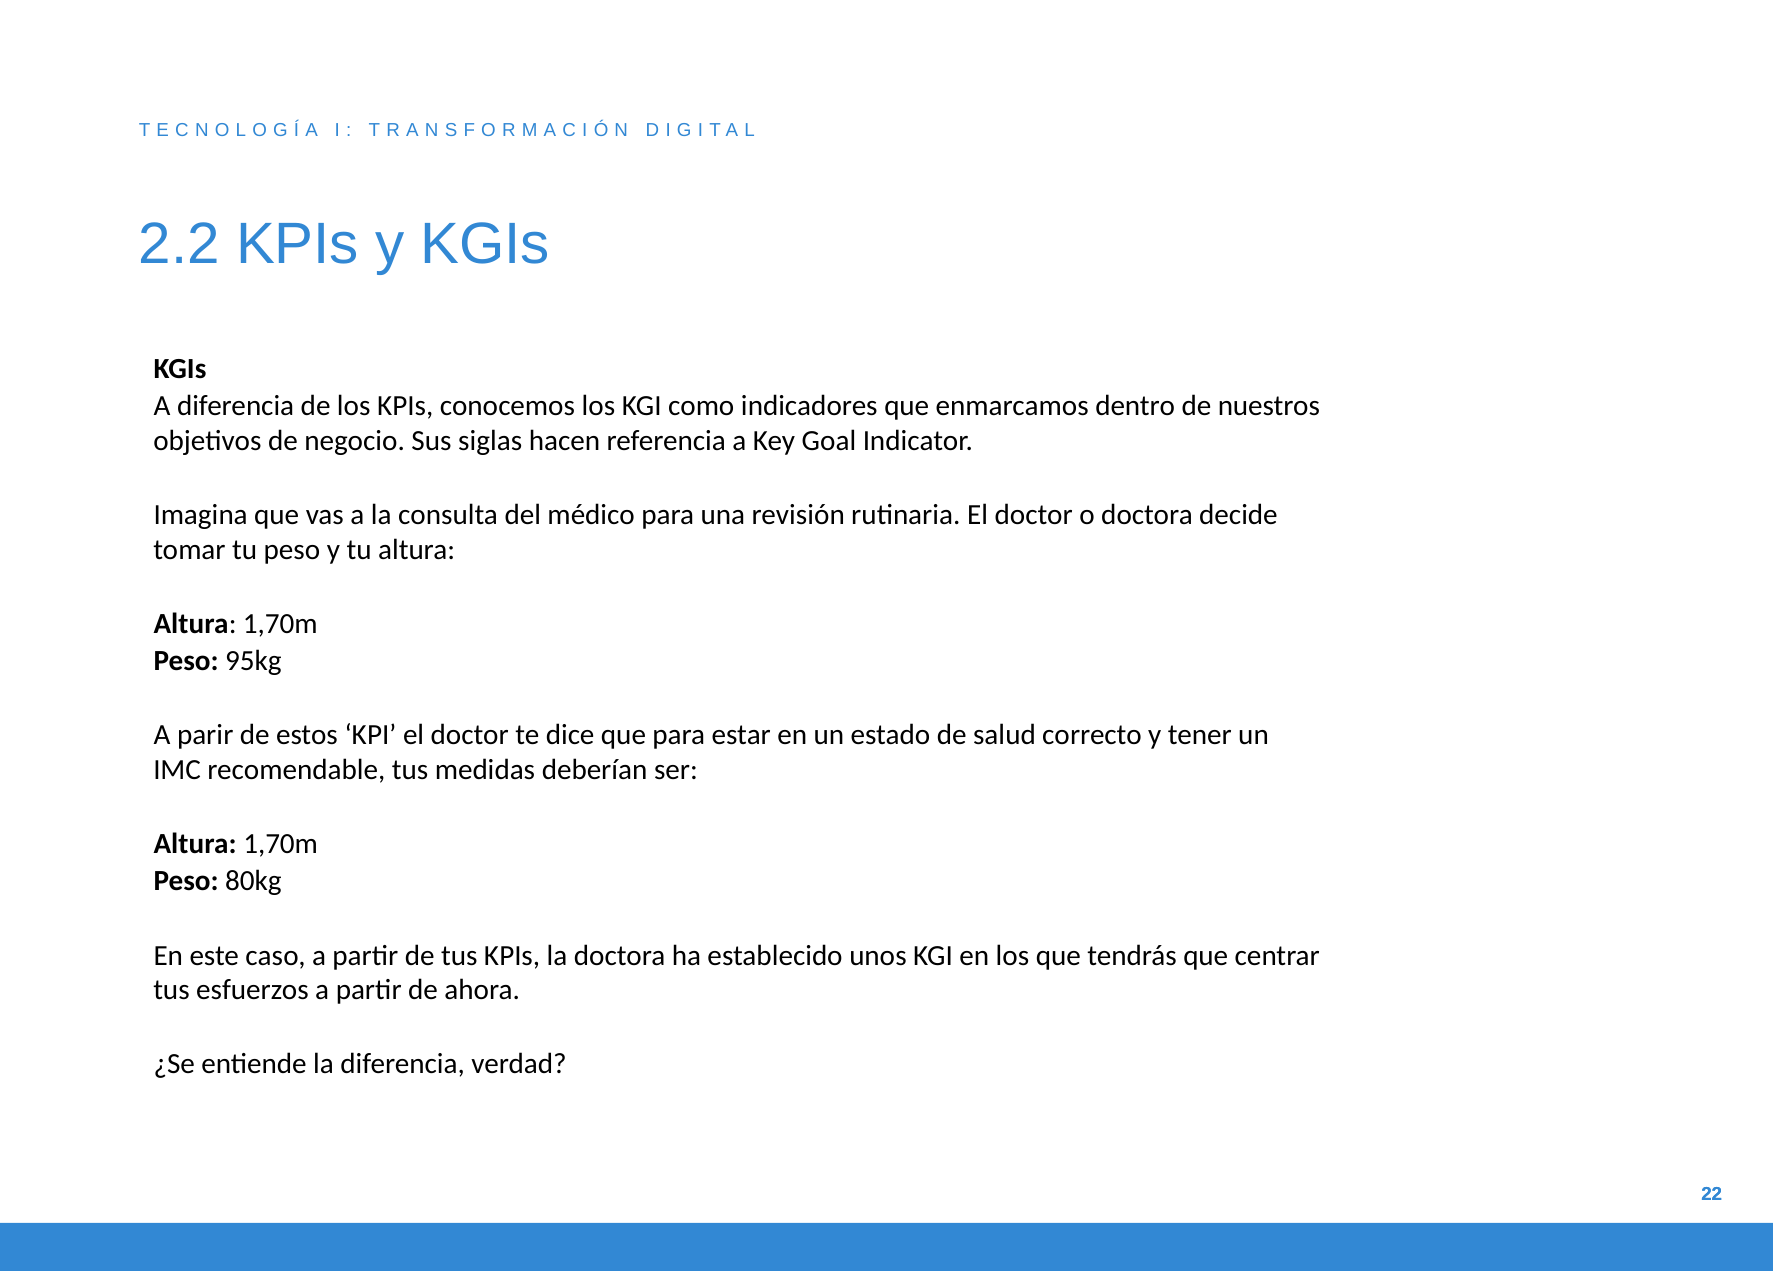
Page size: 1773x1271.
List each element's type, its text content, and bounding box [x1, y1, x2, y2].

list KGIs A diferencia de los KPIs, conocemos los KGI como indicadores que enmarcamos dentro de nuestros objetivos de negocio. Sus siglas hacen referencia a Key Goal Indicator. Imagina que vas a la consulta del médico para una revisión rutinaria. El doctor o doctora decide tomar tu peso y tu altura: Altura: 1,70m Peso: 95kg A parir de estos ‘KPI’ el doctor te dice que para estar en un estado de salud correcto y tener un IMC recomendable, tus medidas deberían ser: Altura: 1,70m Peso: 80kg En este caso, a partir de tus KPIs, la doctora ha establecido unos KGI en los que tendrás que centrar tus esfuerzos a partir de ahora. ¿Se entiende la diferencia, verdad? [136, 342, 1337, 1058]
text_box 22 [1686, 1162, 1756, 1223]
title 2.2 KPIs y KGIs [123, 197, 949, 269]
list TECNOLOGÍA I: TRANSFORMACIÓN DIGITAL [123, 109, 899, 156]
